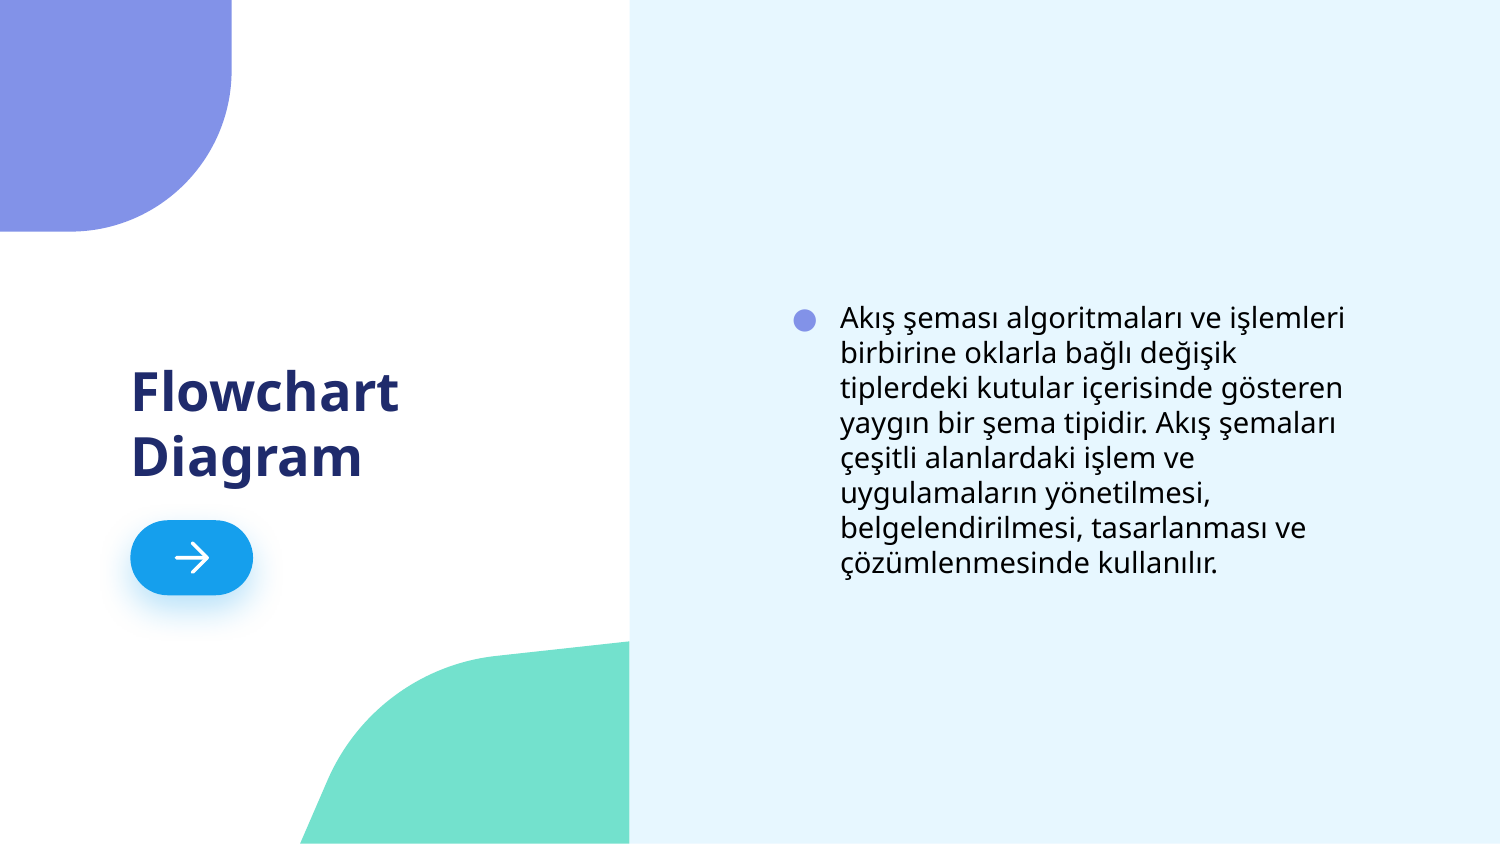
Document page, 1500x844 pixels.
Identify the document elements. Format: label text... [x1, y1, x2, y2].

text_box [130, 519, 254, 596]
list Akış şeması algoritmaları ve işlemleri birbirine oklarla bağlı değişik tiplerdeki kutular içerisinde gösteren yaygın bir şema tipidir. Akış şemaları çeşitli alanlardaki işlem ve uygulamaların yönetilmesi, belgelendirilmesi, tasarlanması ve çözümlenmesinde kullanılır. [750, 141, 1382, 702]
title Flowchart Diagram [115, 300, 635, 544]
